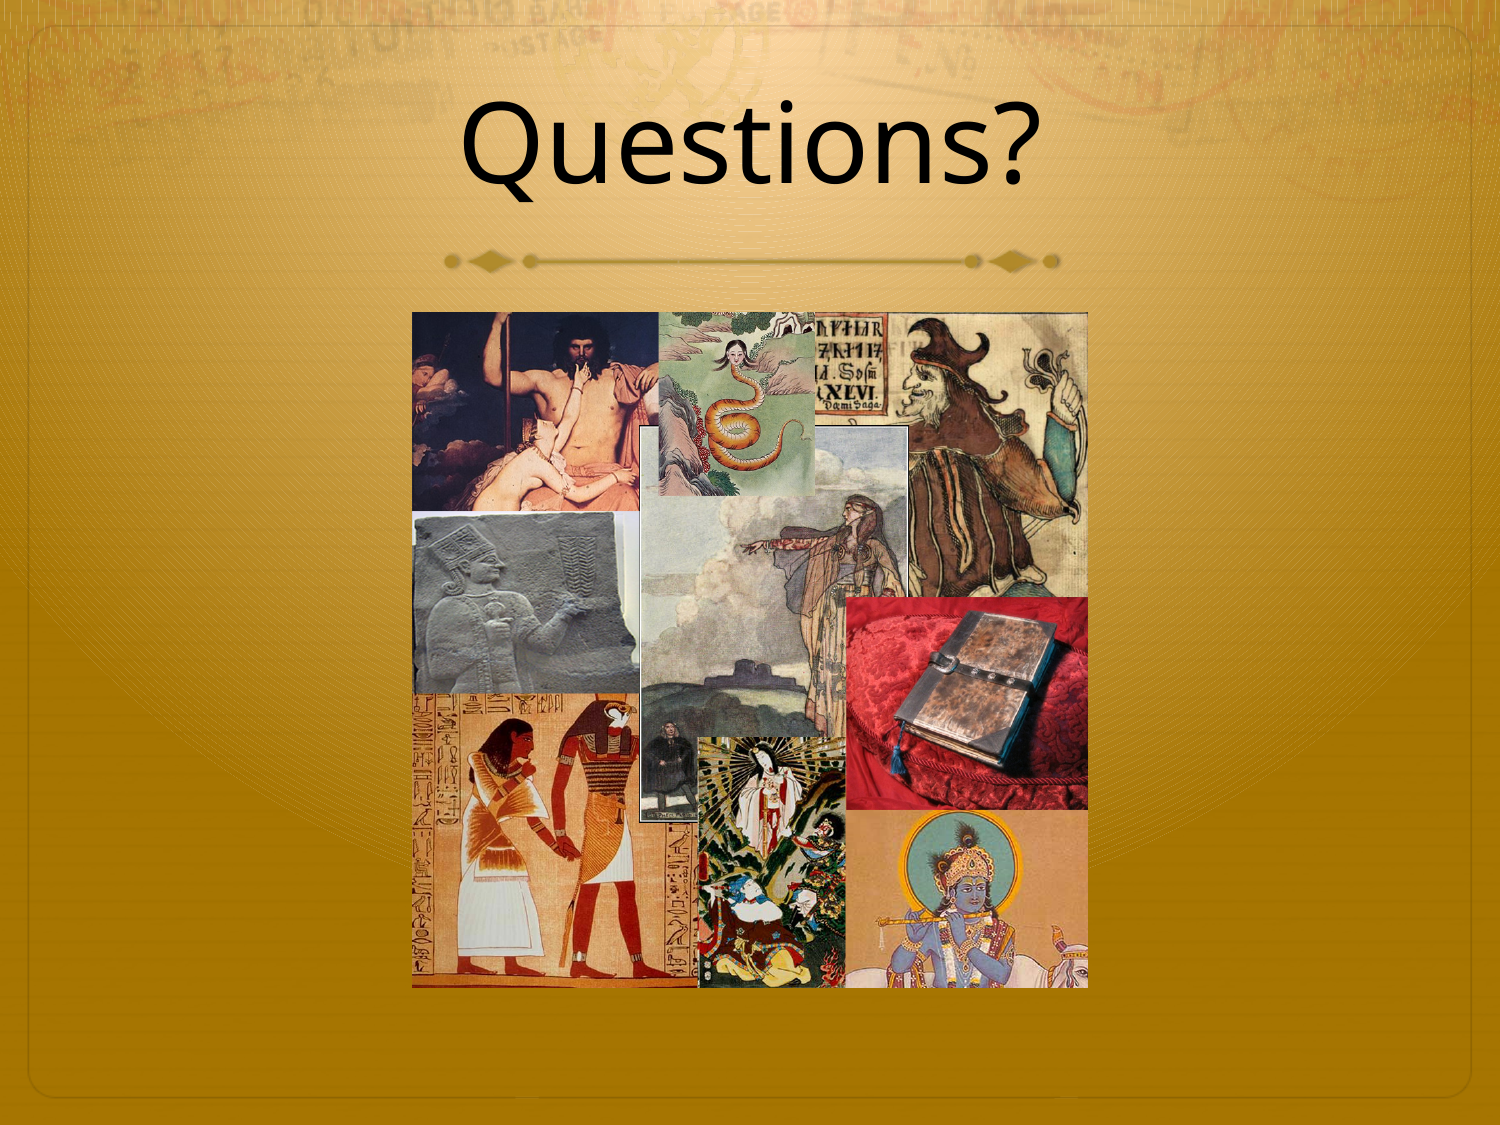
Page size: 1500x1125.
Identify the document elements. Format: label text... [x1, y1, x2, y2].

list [93, 312, 1407, 988]
picture [0, 0, 1500, 1125]
title Questions? [93, 45, 1407, 233]
